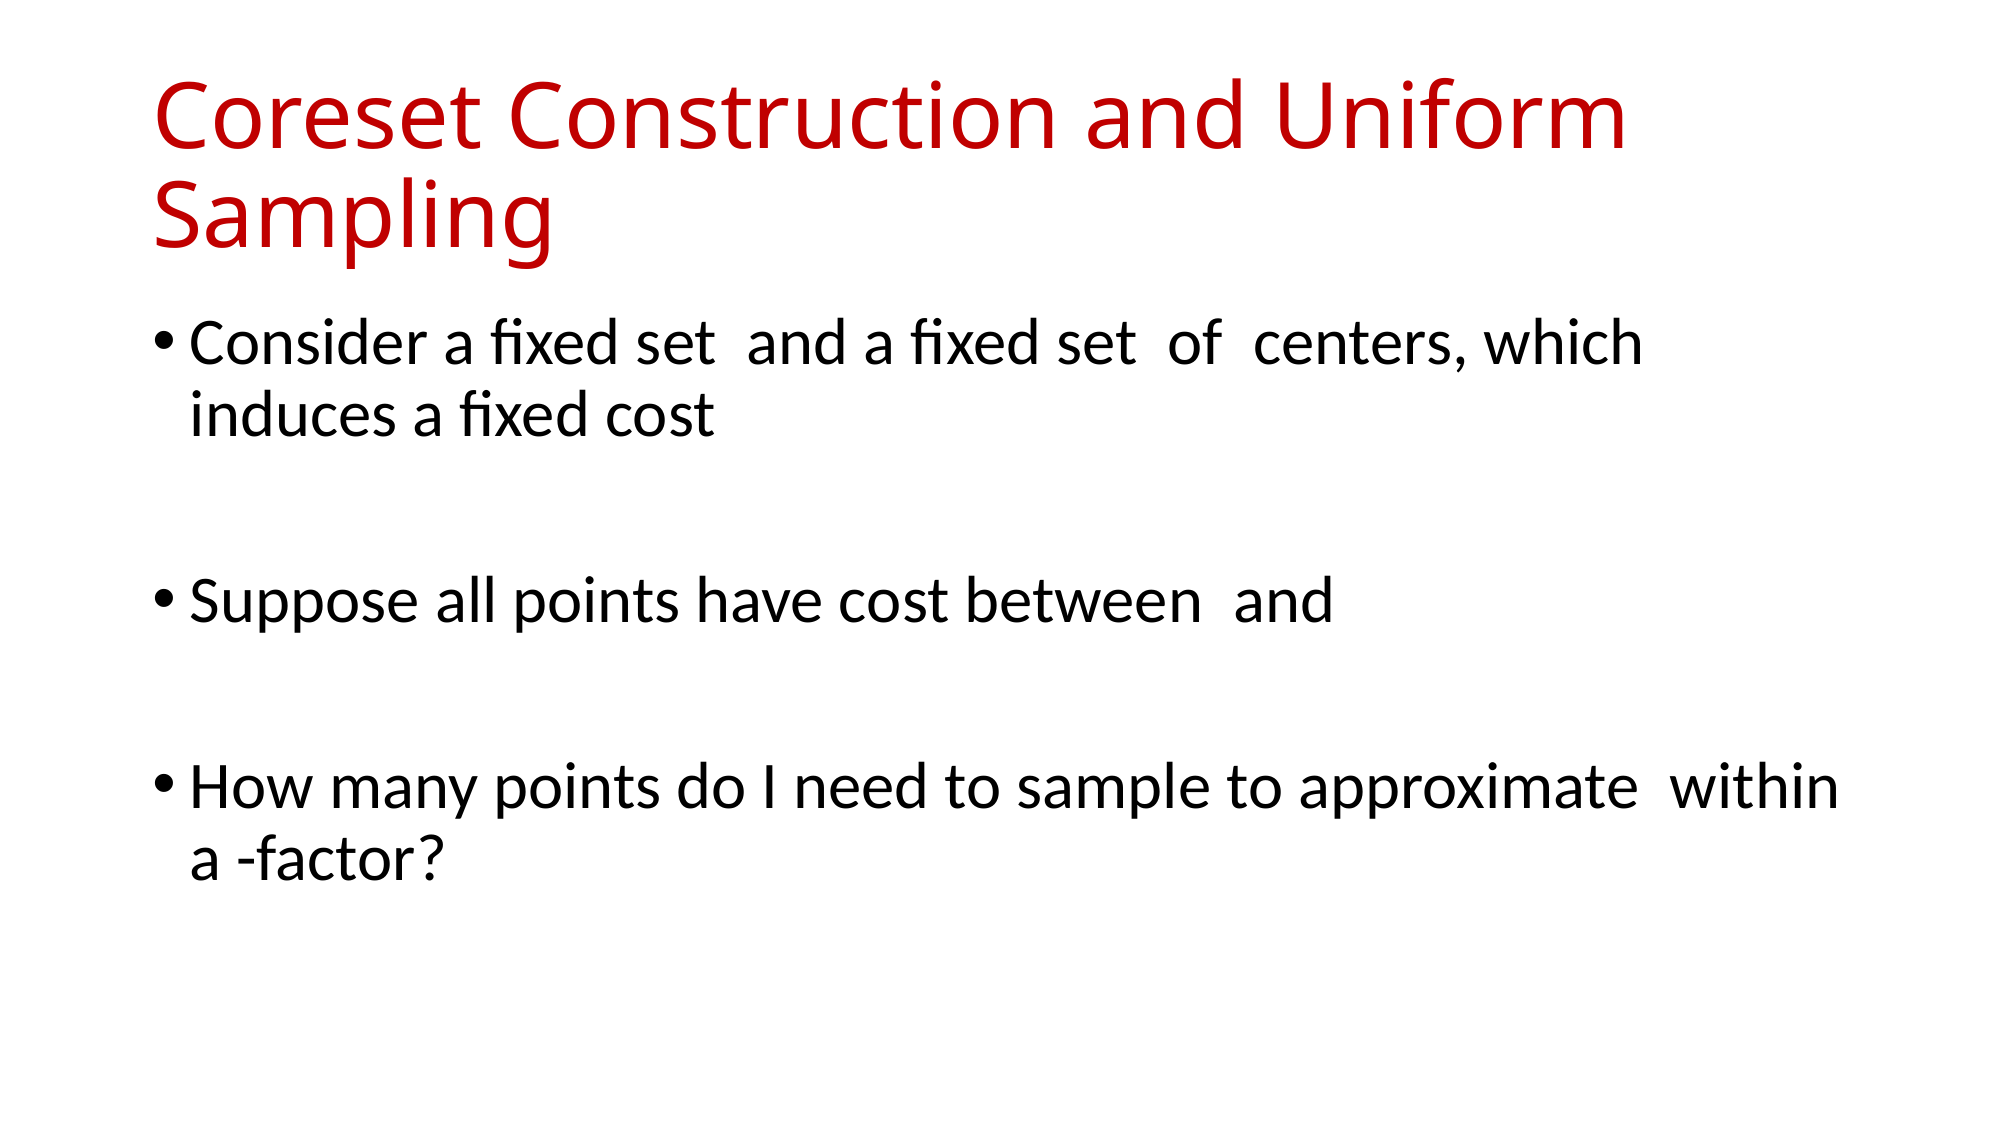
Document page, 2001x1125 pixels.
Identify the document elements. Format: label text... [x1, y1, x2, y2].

title Coreset Construction and Uniform Sampling [137, 59, 1863, 278]
